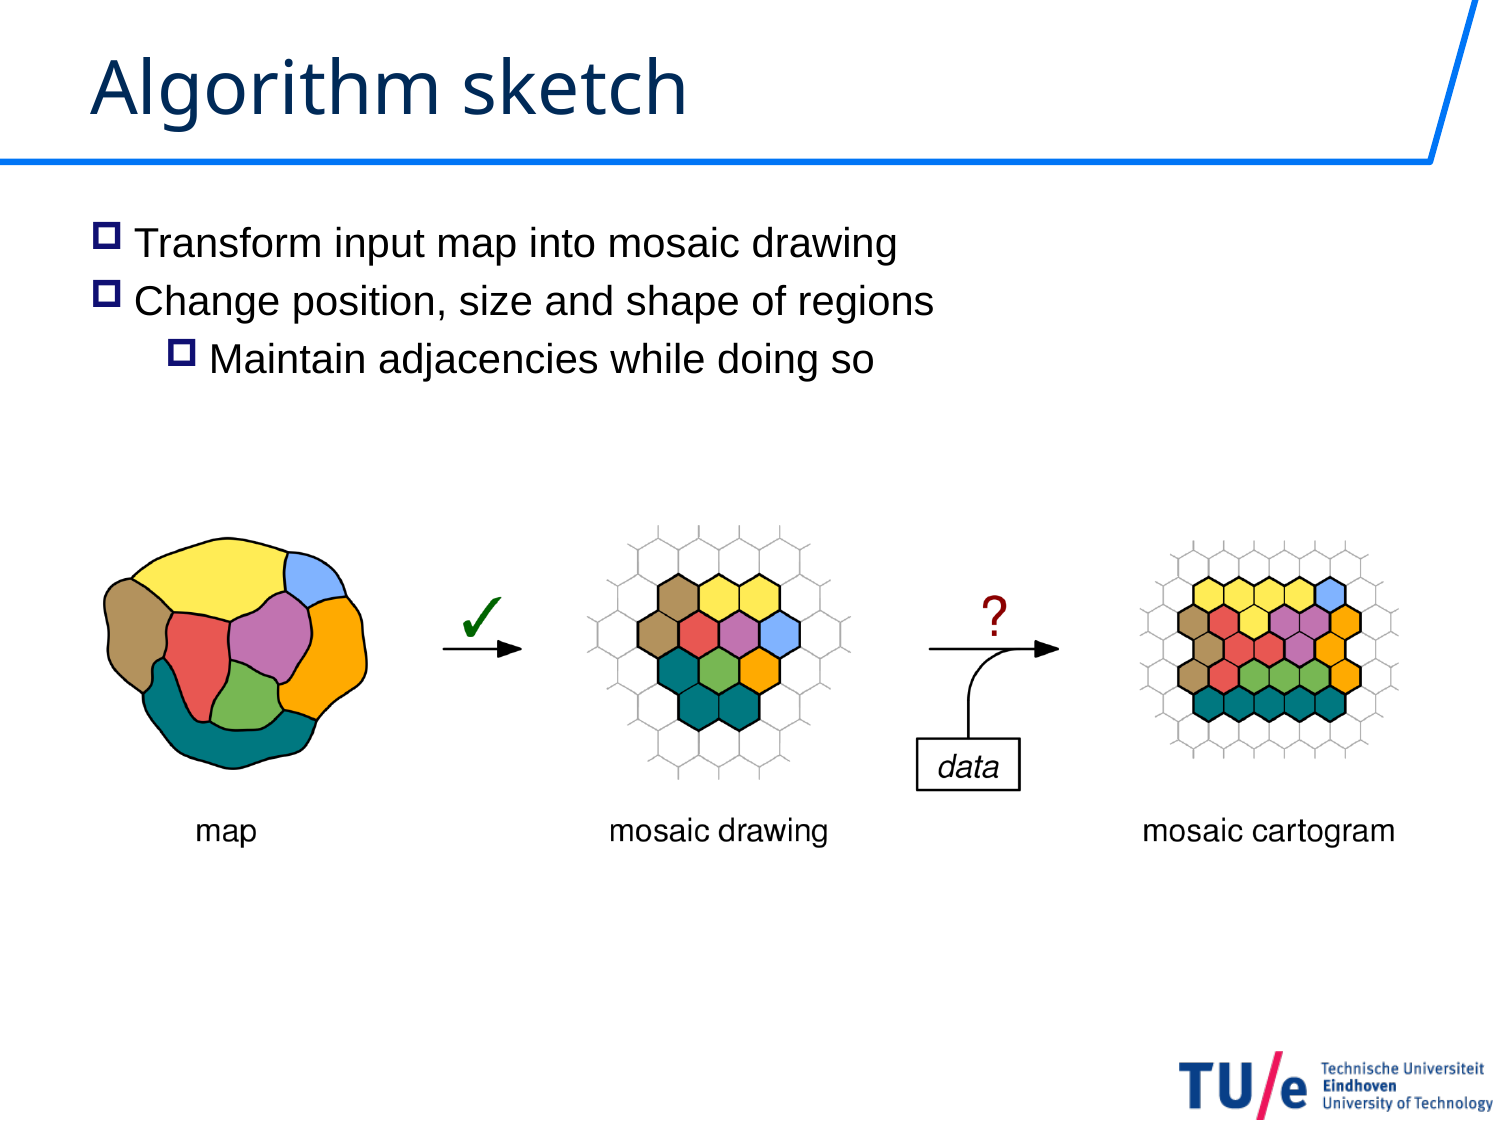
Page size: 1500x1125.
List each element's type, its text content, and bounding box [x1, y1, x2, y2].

picture [101, 525, 1399, 848]
list Transform input map into mosaic drawing Change position, size and shape of regions Maintain adjacencies while doing so [74, 207, 1414, 1036]
picture [1179, 1051, 1493, 1120]
title Algorithm sketch [74, 30, 1468, 138]
